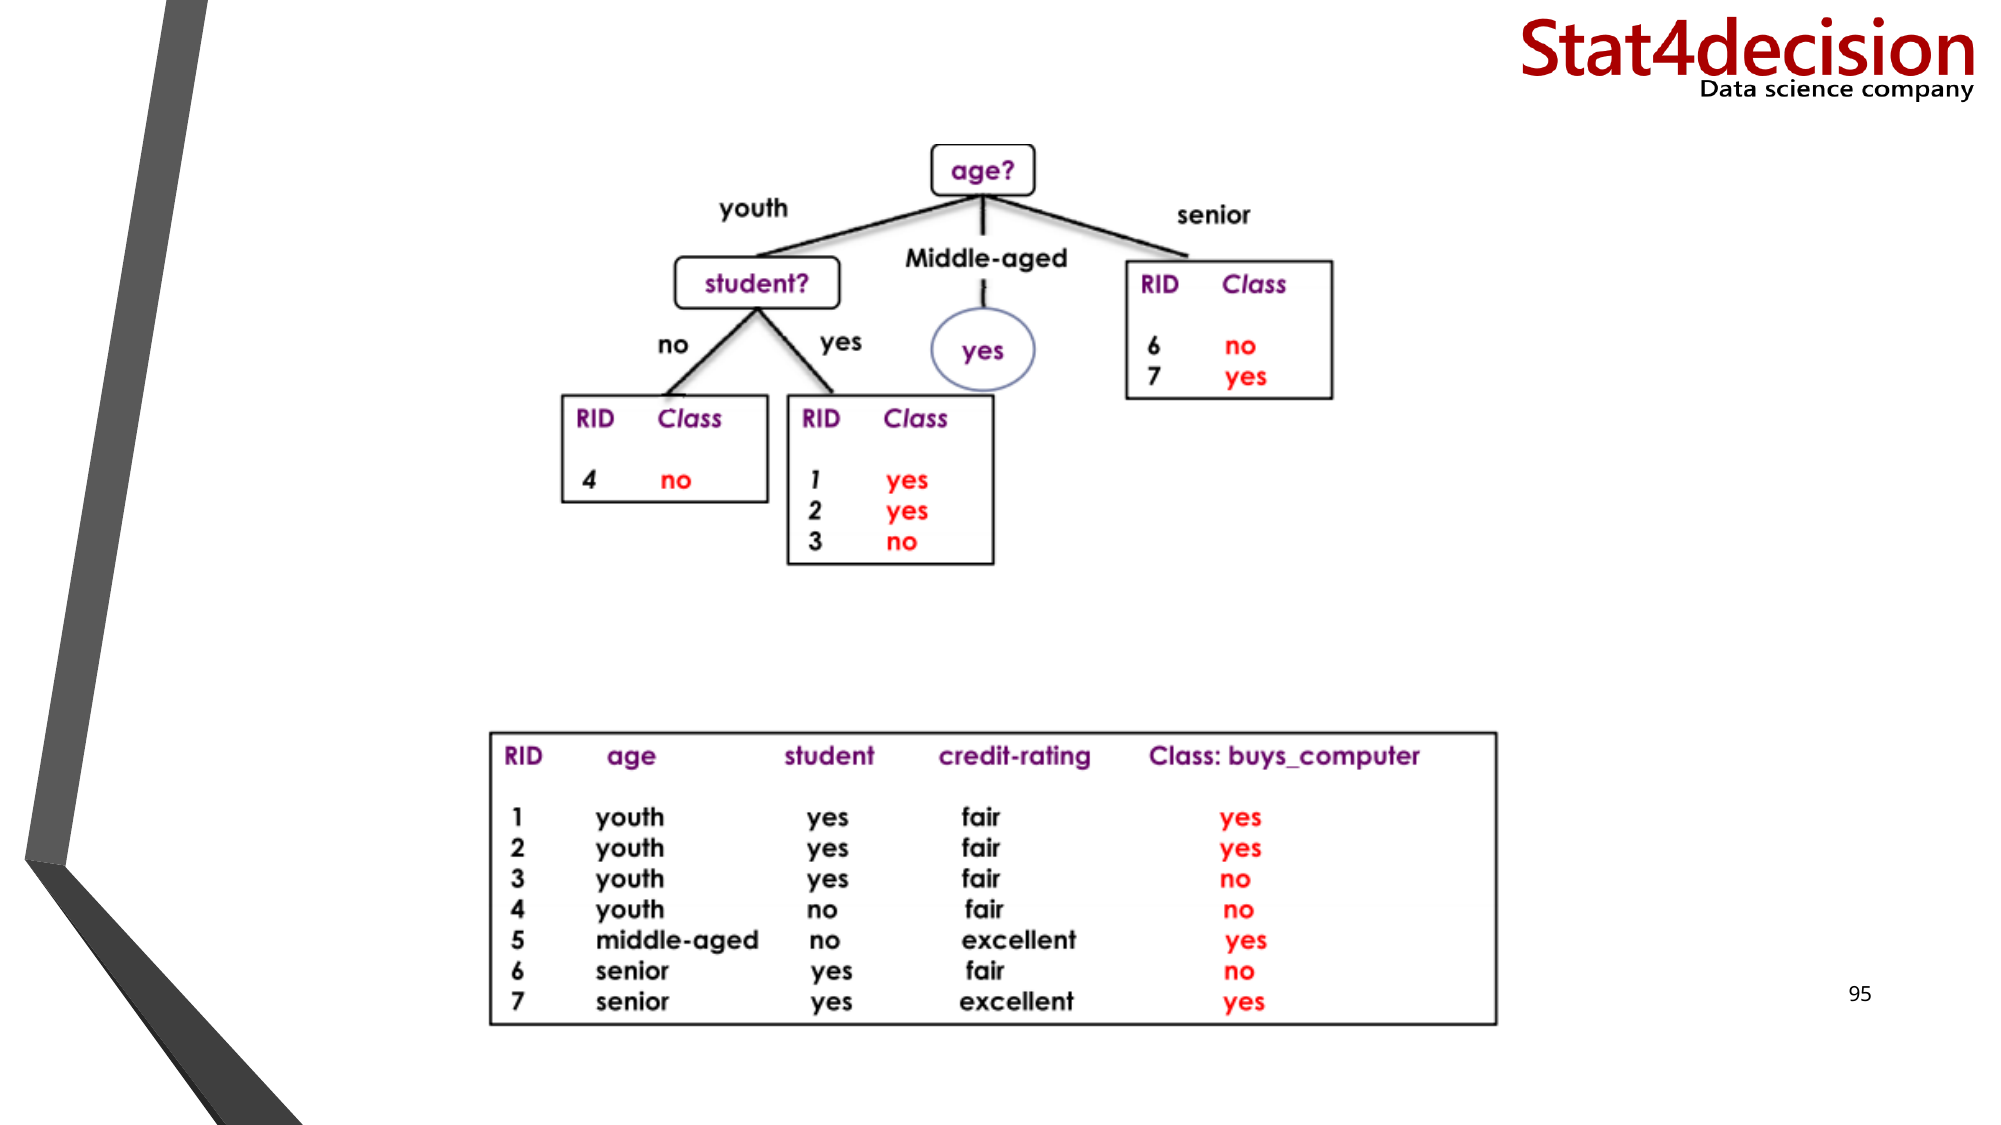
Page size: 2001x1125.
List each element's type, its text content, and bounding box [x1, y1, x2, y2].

picture [1520, 14, 1976, 104]
picture [449, 144, 1526, 1047]
slide_number ‹#› [1796, 965, 1887, 1025]
